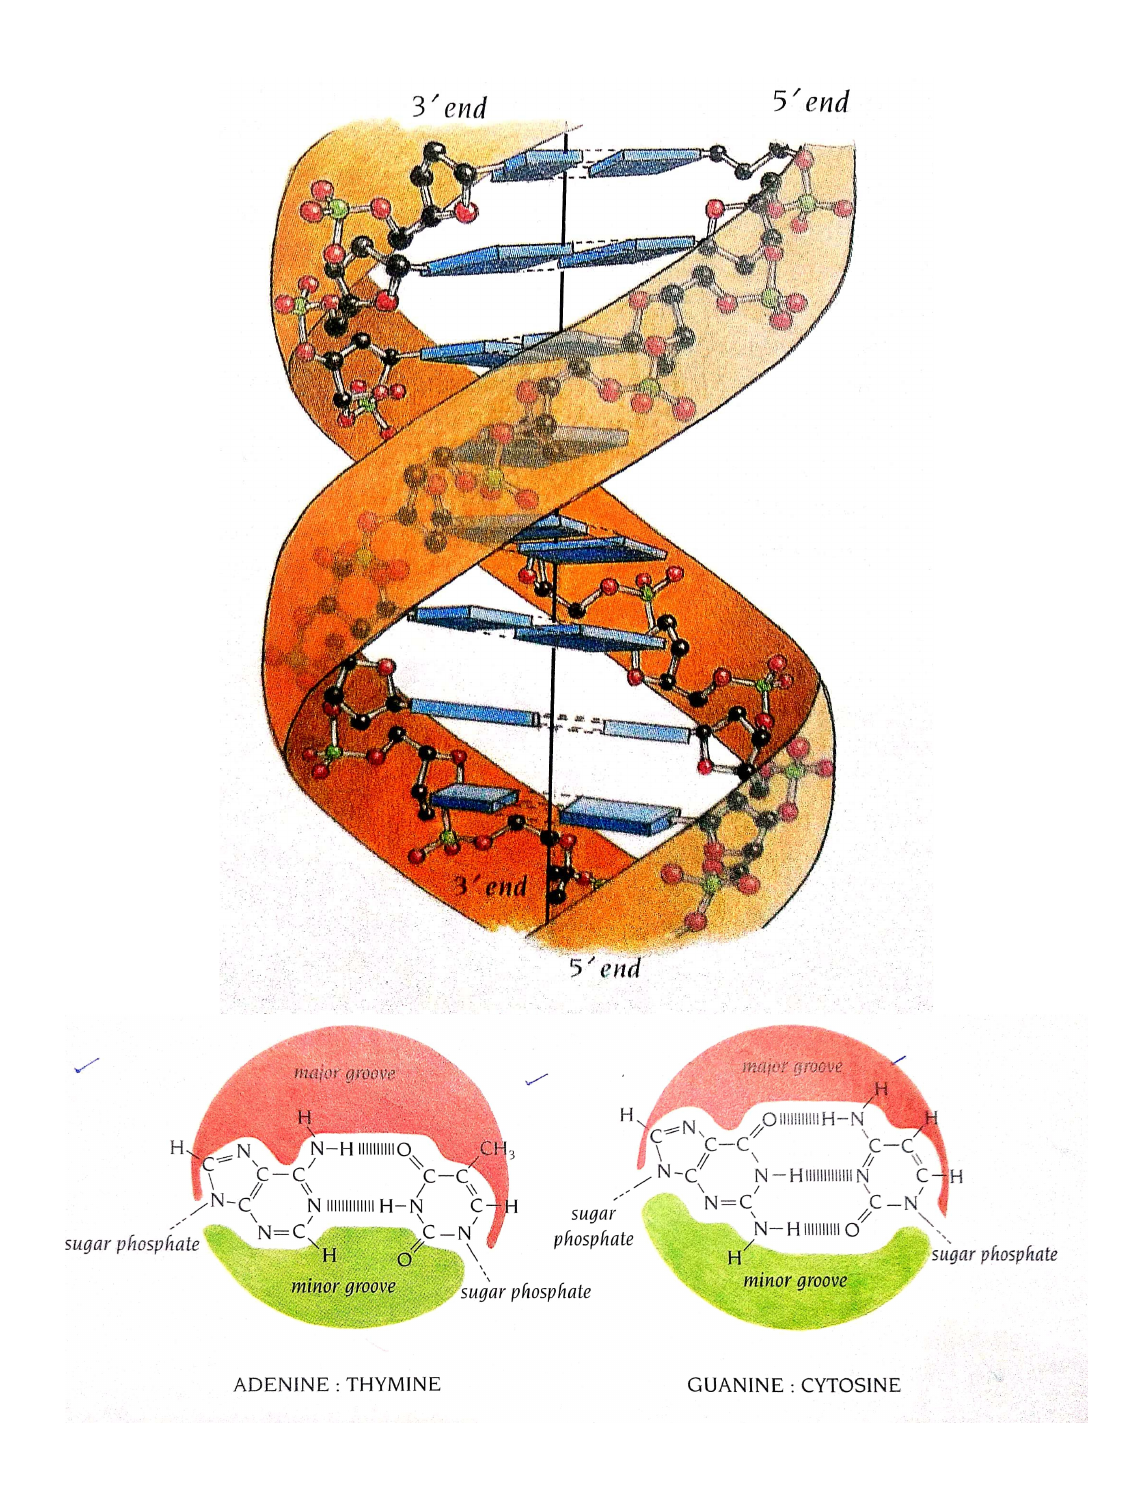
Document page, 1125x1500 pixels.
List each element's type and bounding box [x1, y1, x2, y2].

text_box [65, 77, 1088, 1423]
